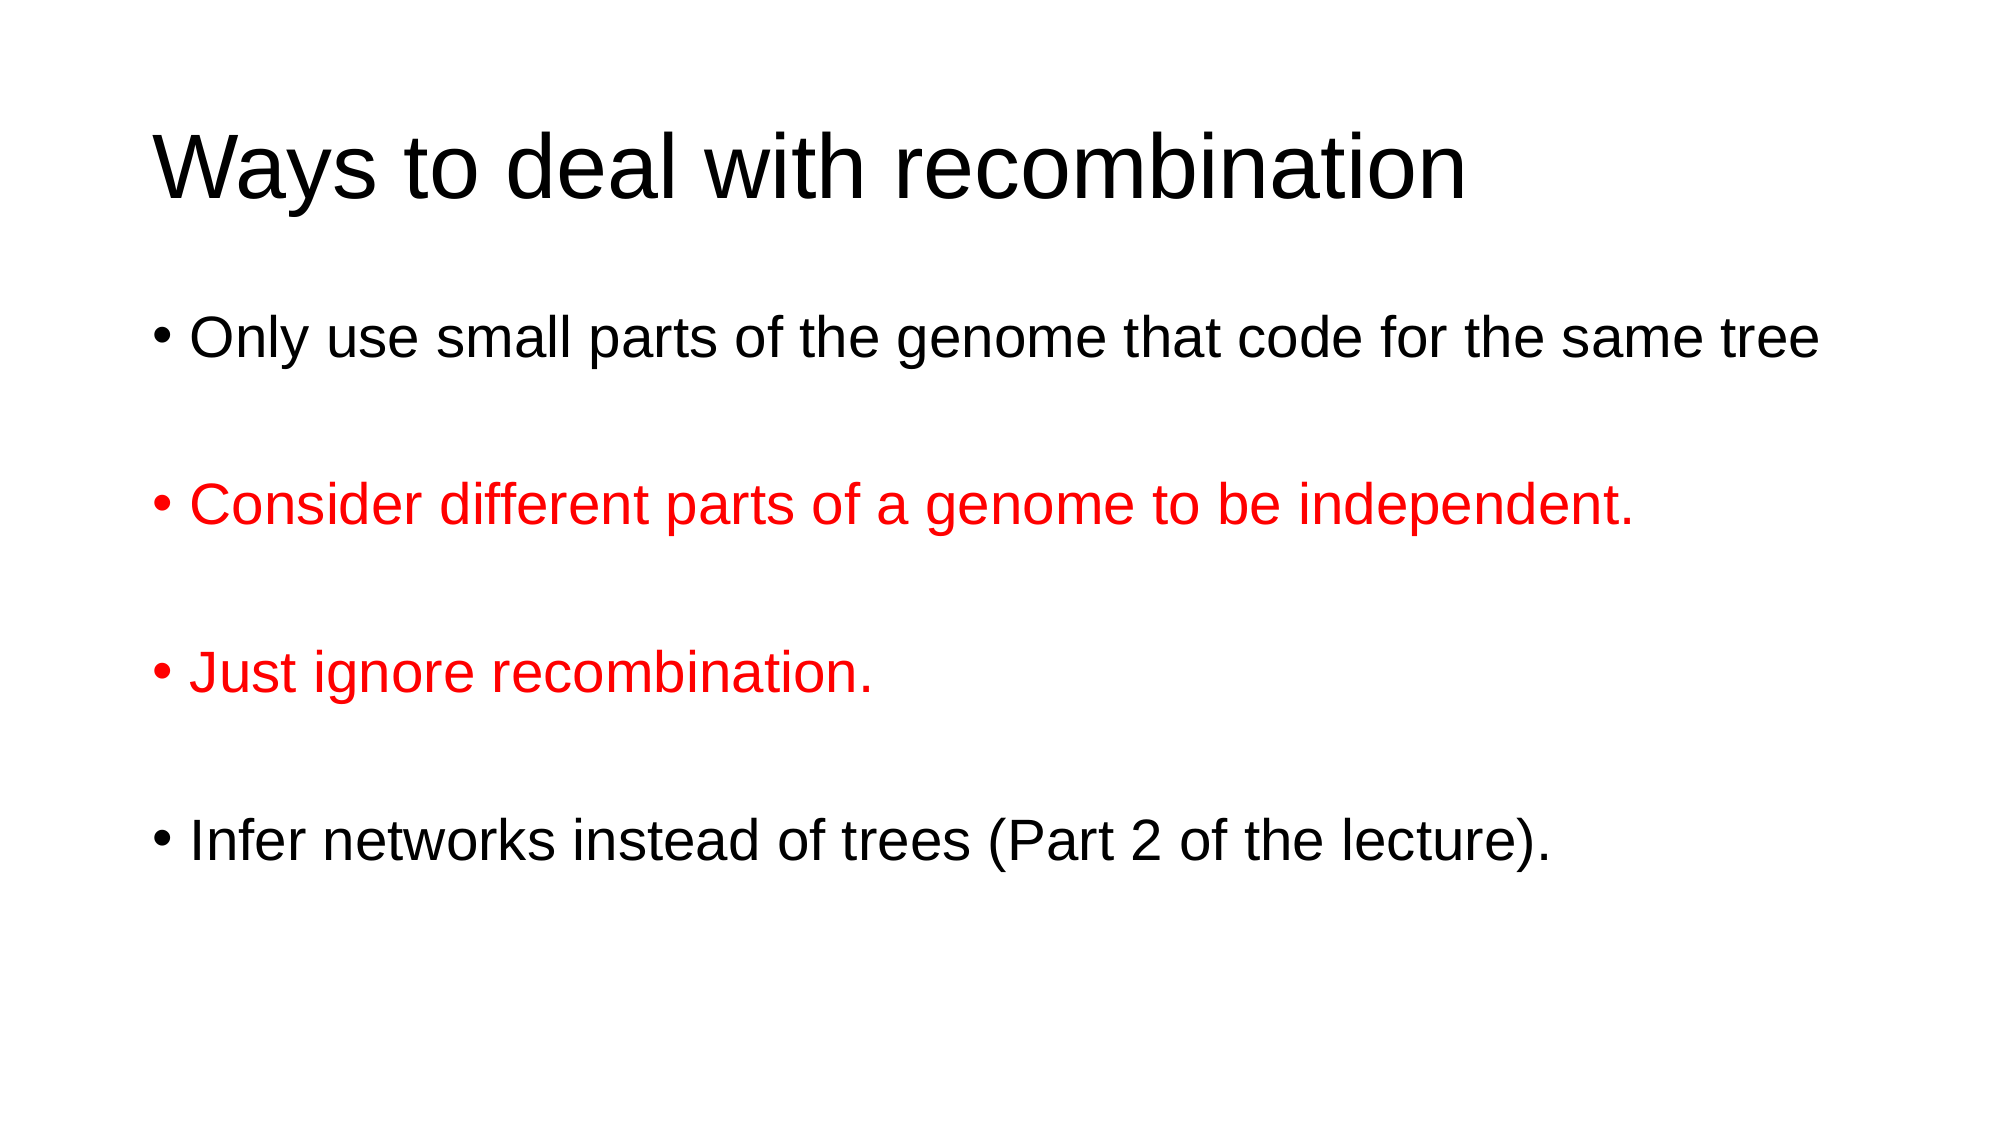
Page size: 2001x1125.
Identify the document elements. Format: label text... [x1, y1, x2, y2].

title Ways to deal with recombination [137, 59, 1863, 278]
list Only use small parts of the genome that code for the same tree Consider different parts of a genome to be independent. Just ignore recombination. Infer networks instead of trees (Part 2 of the lecture). [137, 299, 1863, 1014]
